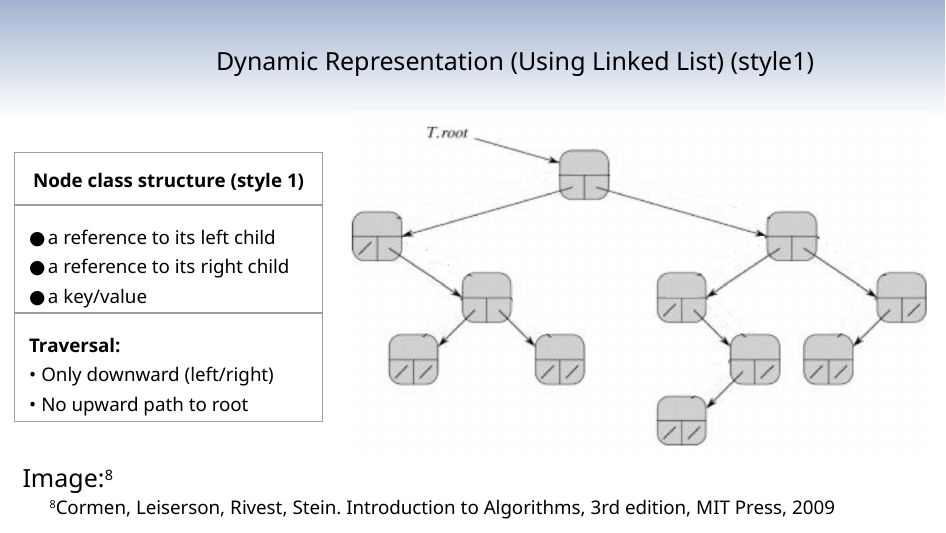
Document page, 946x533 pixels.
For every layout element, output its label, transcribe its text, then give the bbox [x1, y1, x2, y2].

table_cell a reference to its left child a reference to its right child a key/value [15, 206, 322, 312]
text_box Dynamic Representation (Using Linked List) (style1) [141, 38, 854, 76]
table_header Node class structure (style 1) [15, 153, 322, 204]
text_box Image:8 8Cormen, Leiserson, Rivest, Stein. Introduction to Algorithms, 3rd edition, MIT Press, 2009 [14, 456, 918, 519]
picture [0, 0, 945, 457]
table_cell Traversal: • Only downward (left/right) • No upward path to root [15, 314, 322, 421]
